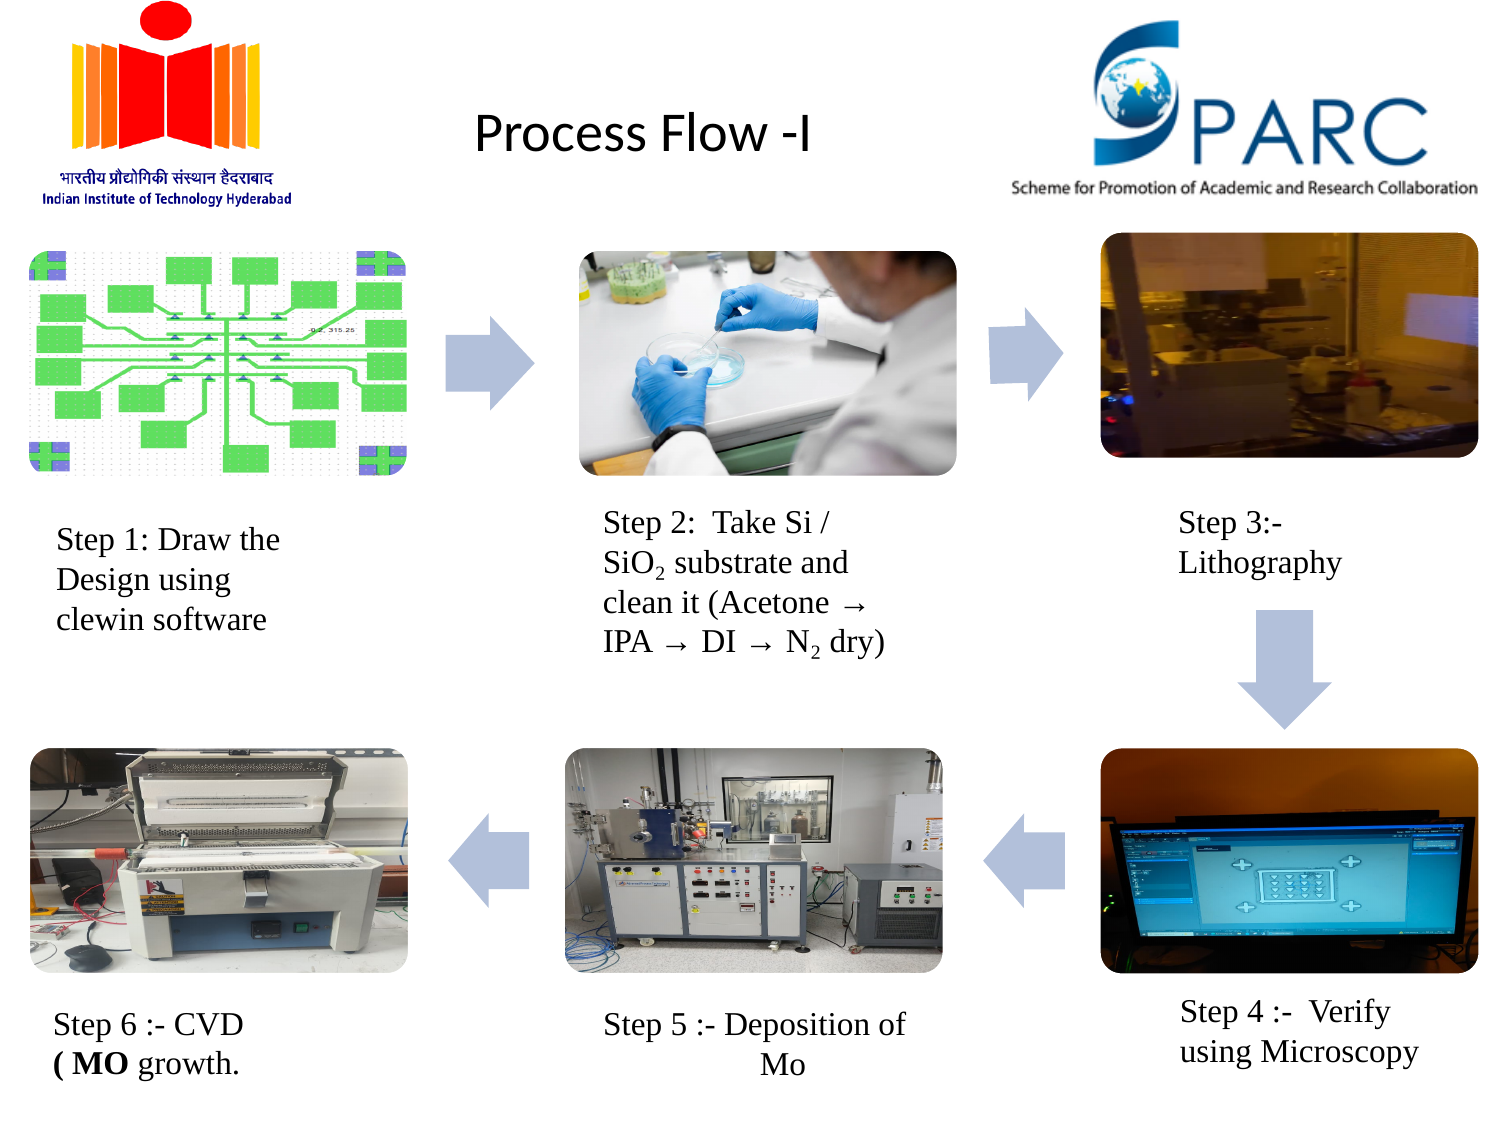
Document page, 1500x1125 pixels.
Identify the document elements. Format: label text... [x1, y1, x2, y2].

picture [1008, 16, 1481, 200]
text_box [26, 230, 1481, 1109]
picture [40, 0, 292, 208]
title Process Flow -I [455, 58, 844, 200]
